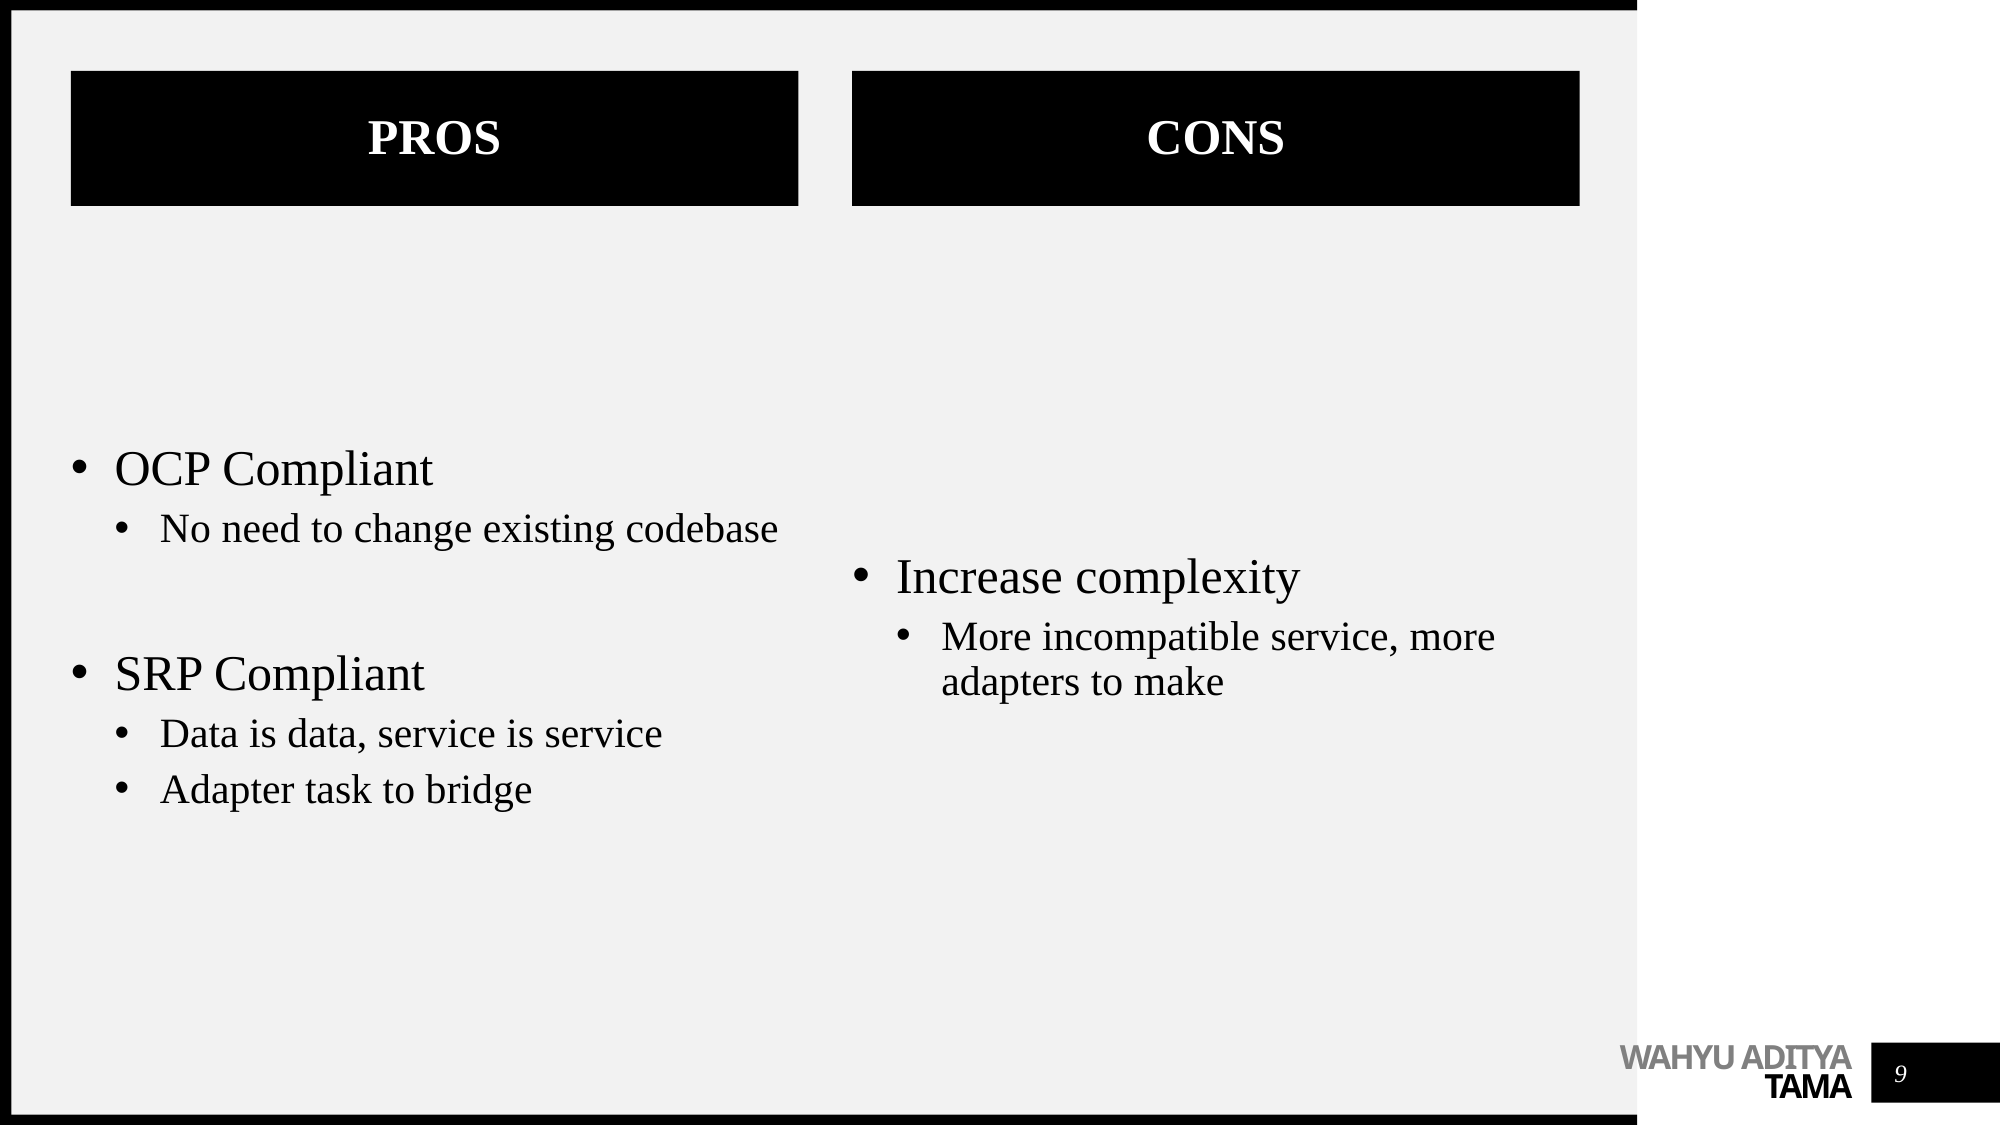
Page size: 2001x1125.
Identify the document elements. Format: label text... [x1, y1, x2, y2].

slide_number 9 [1877, 1050, 1924, 1096]
list OCP Compliant No need to change existing codebase SRP Compliant Data is data, service is service Adapter task to bridge [70, 239, 799, 1016]
list Increase complexity More incompatible service, more adapters to make [852, 239, 1580, 1016]
list CONS [852, 70, 1580, 206]
list PROS [70, 70, 799, 206]
